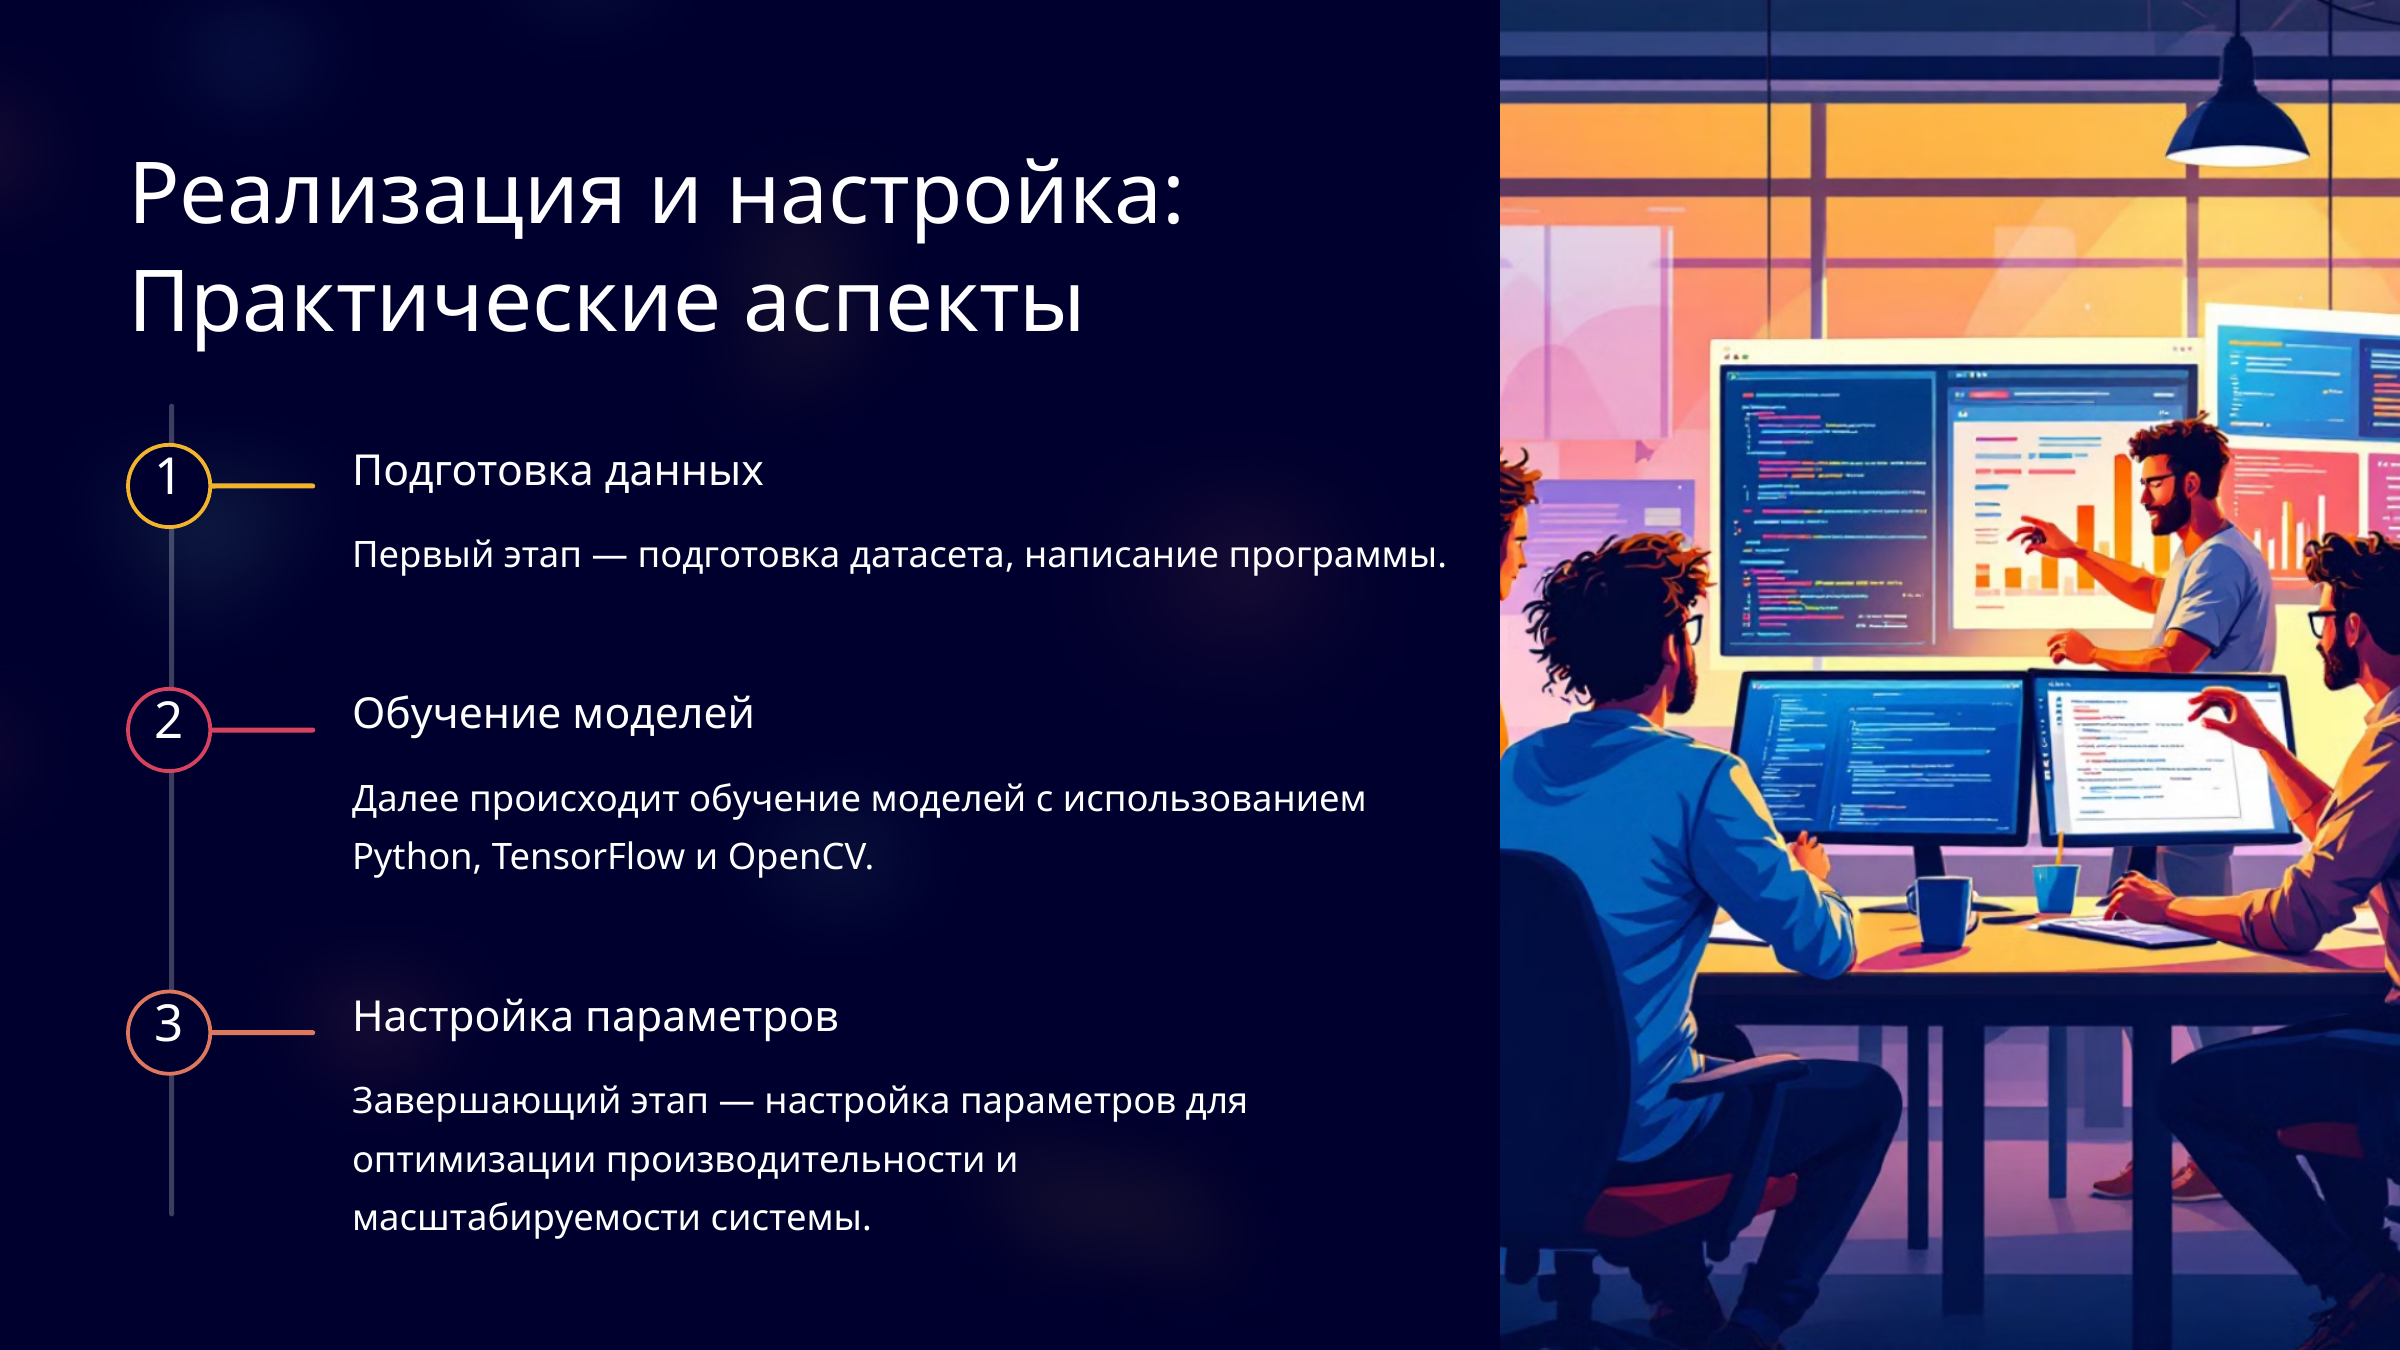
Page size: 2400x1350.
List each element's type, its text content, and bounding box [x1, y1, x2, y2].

text_box 3 [143, 1000, 195, 1065]
text_box Далее происходит обучение моделей с использованием Python, TensorFlow и OpenCV. [352, 760, 1372, 878]
text_box [169, 403, 175, 445]
text_box Первый этап — подготовка датасета, написание программы. [352, 515, 1372, 575]
text_box 1 [143, 453, 195, 519]
text_box [211, 1030, 316, 1036]
text_box [144, 444, 194, 453]
text_box Настройка параметров [352, 986, 829, 1041]
text_box [127, 698, 143, 762]
text_box [195, 454, 211, 518]
text_box Завершающий этап — настройка параметров для оптимизации производительности и масштабируемости системы. [352, 1062, 1372, 1180]
text_box Подготовка данных [352, 440, 783, 494]
text_box Обучение моделей [352, 684, 783, 739]
text_box Реализация и настройка: Практические аспекты [128, 133, 1372, 349]
text_box [144, 763, 194, 772]
text_box [169, 527, 175, 689]
text_box [169, 771, 175, 991]
text_box [127, 454, 143, 518]
text_box [211, 483, 316, 489]
picture [1499, 0, 2400, 1350]
text_box [127, 991, 211, 1074]
text_box 2 [143, 697, 195, 763]
text_box [144, 519, 194, 528]
text_box [211, 727, 316, 733]
text_box [195, 698, 211, 762]
text_box [169, 1074, 175, 1217]
text_box [144, 688, 194, 697]
